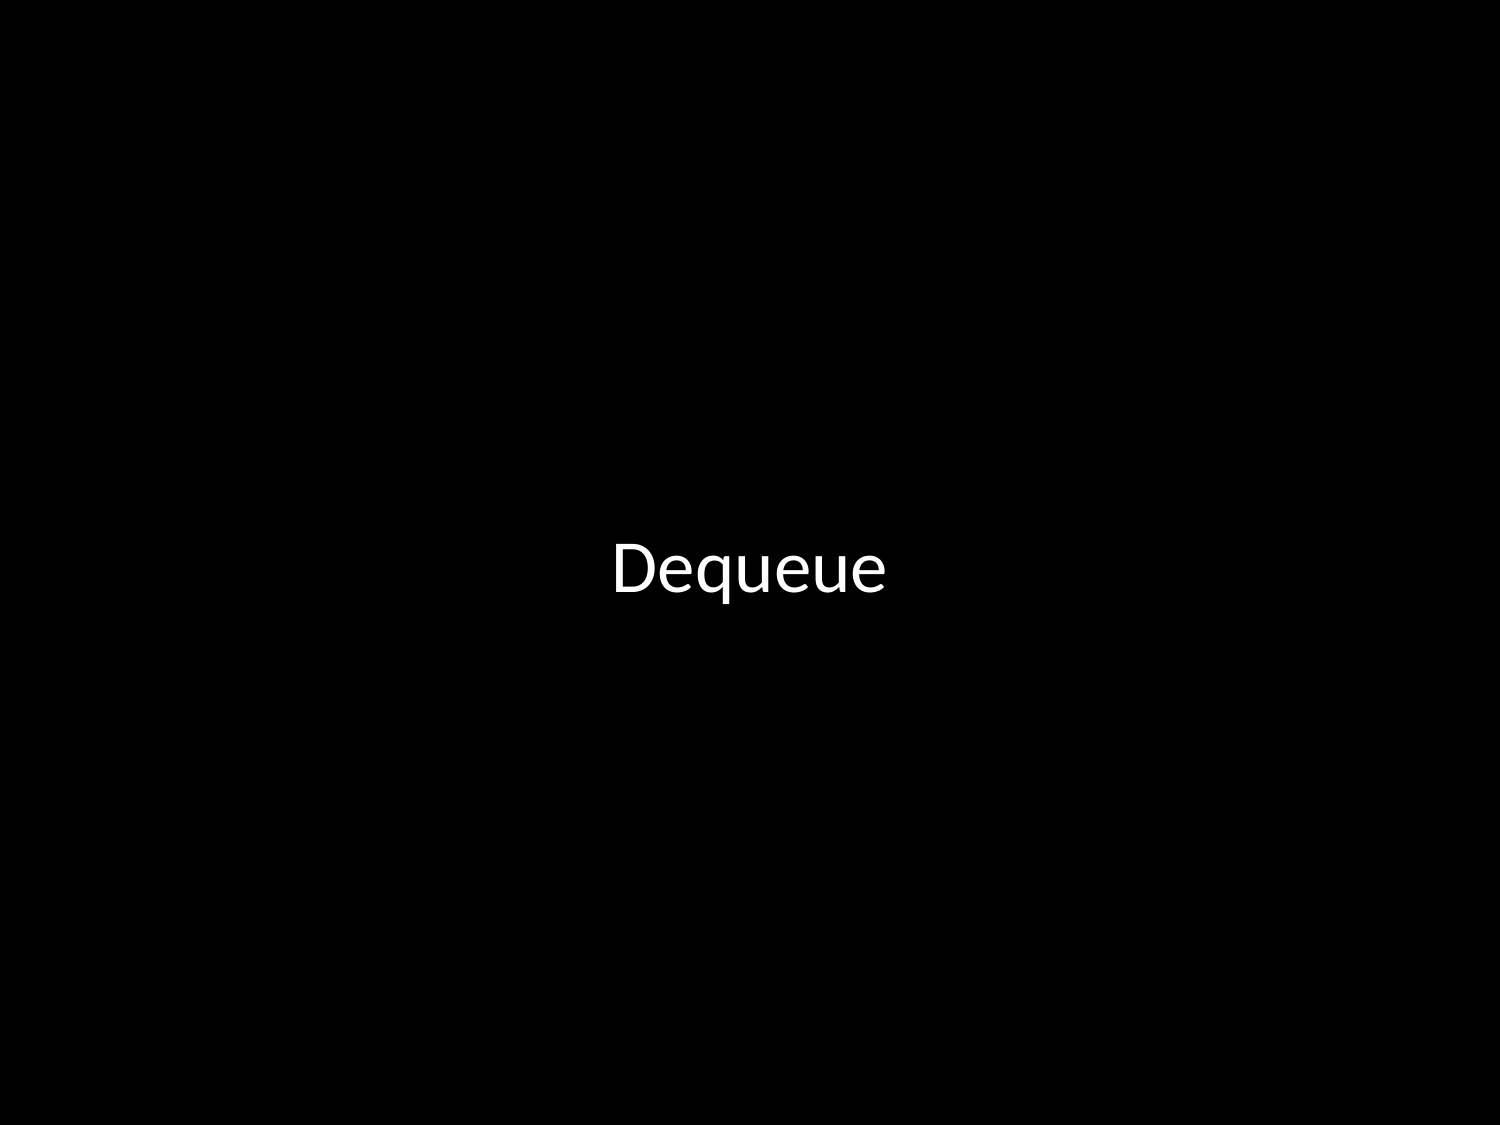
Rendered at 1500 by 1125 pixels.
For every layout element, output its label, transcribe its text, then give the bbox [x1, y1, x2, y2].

text_box Dequeue [0, 0, 1500, 1125]
